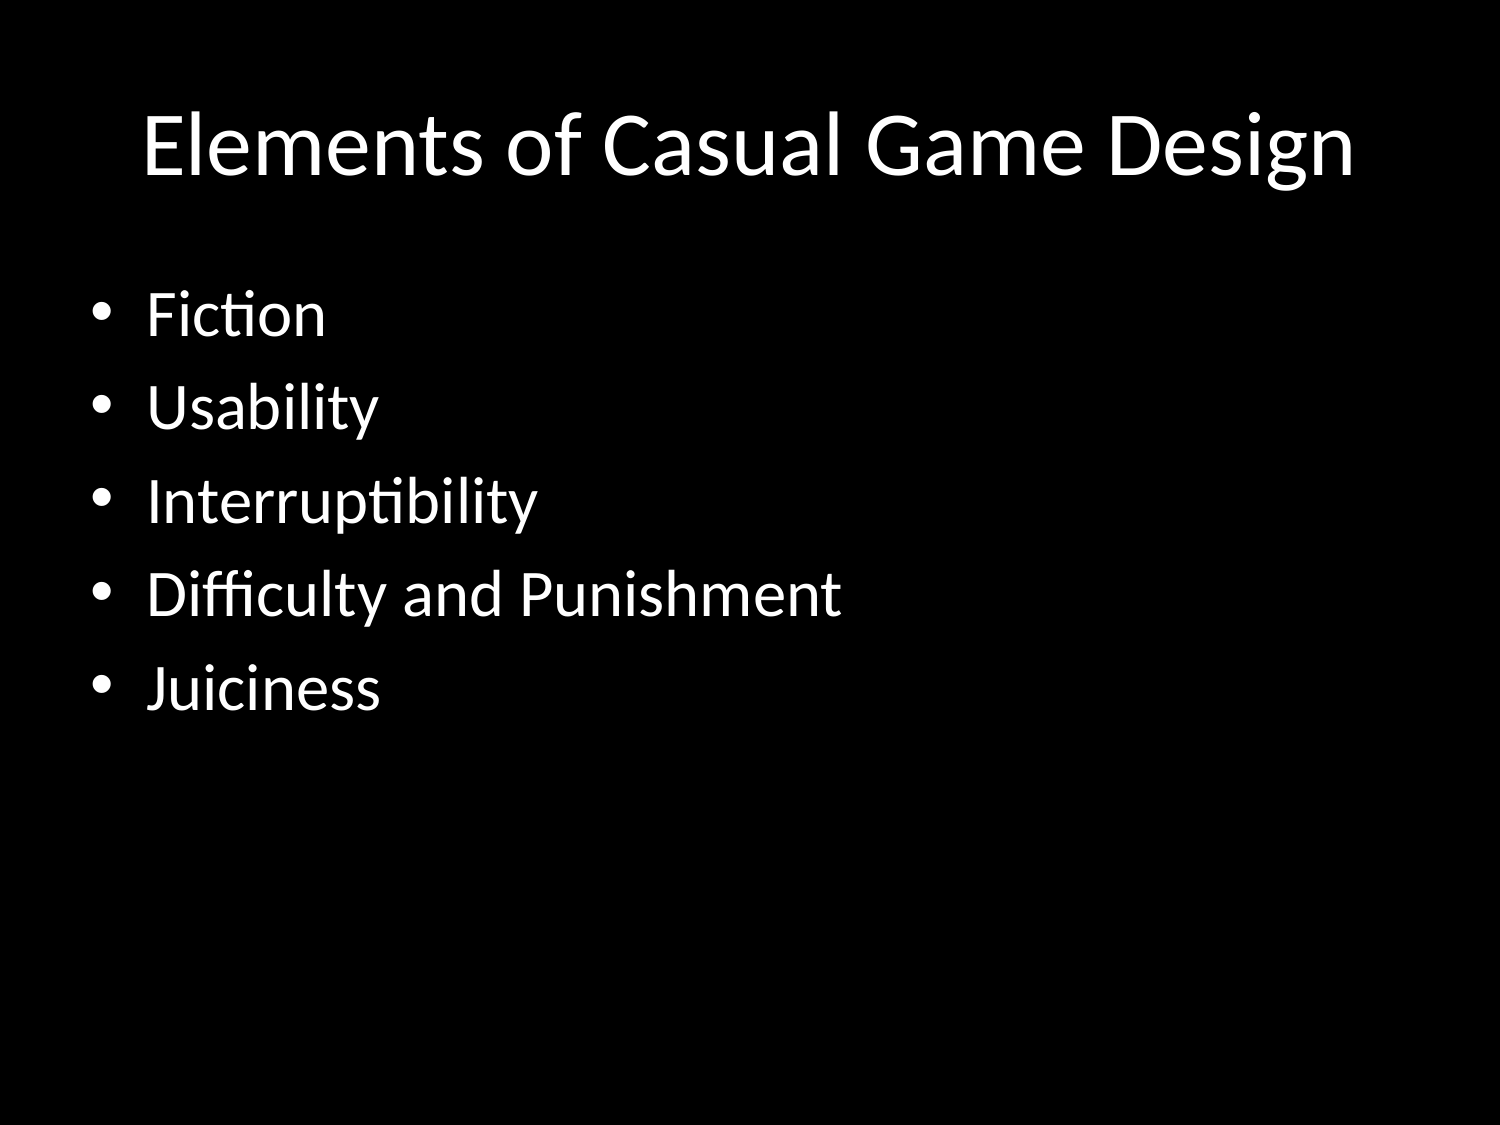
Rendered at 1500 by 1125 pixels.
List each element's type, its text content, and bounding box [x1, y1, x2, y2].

list Fiction Usability Interruptibility Difficulty and Punishment Juiciness [74, 262, 1426, 1006]
title Elements of Casual Game Design [74, 44, 1426, 233]
